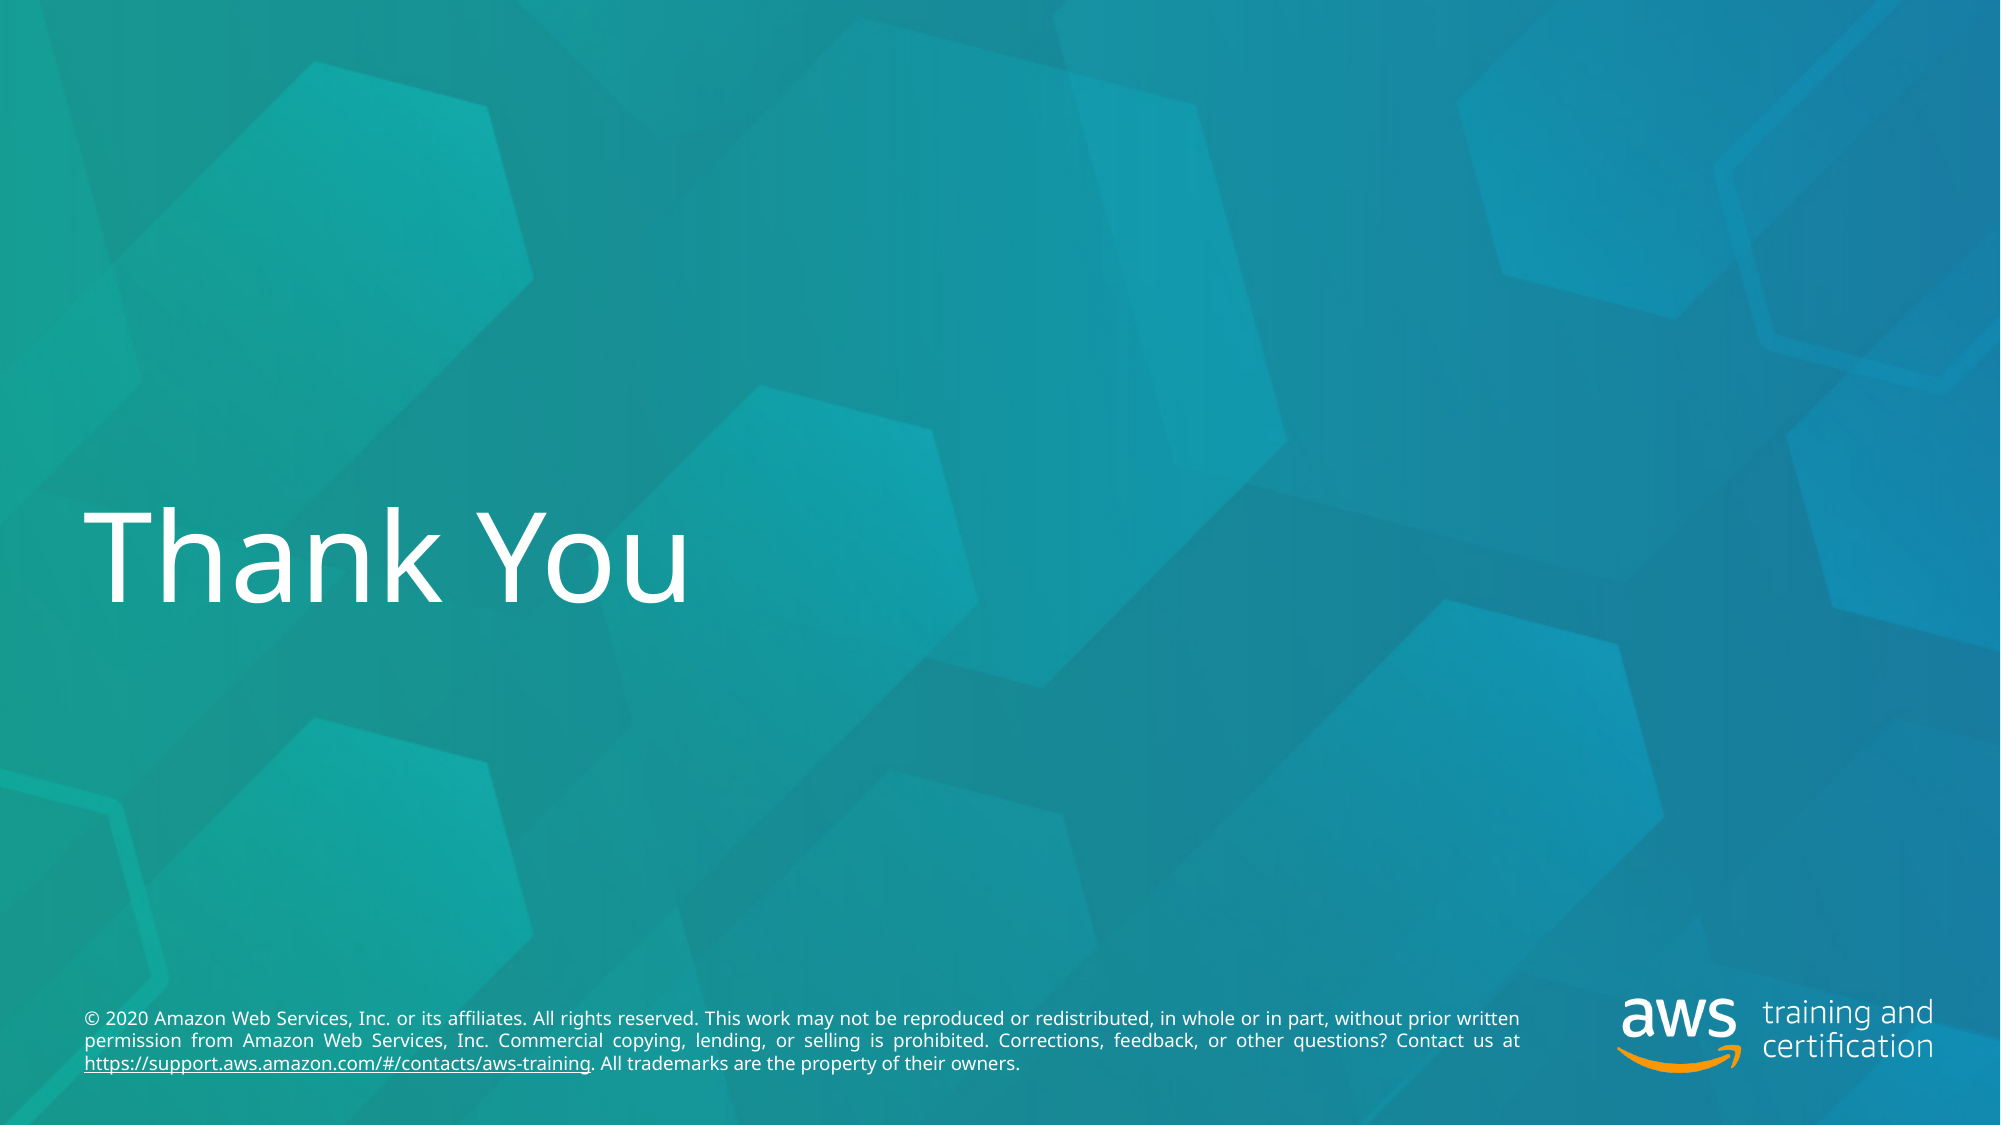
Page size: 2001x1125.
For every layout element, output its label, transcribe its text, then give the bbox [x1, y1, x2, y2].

title Thank You [68, 523, 1932, 602]
picture [0, 0, 2001, 1125]
